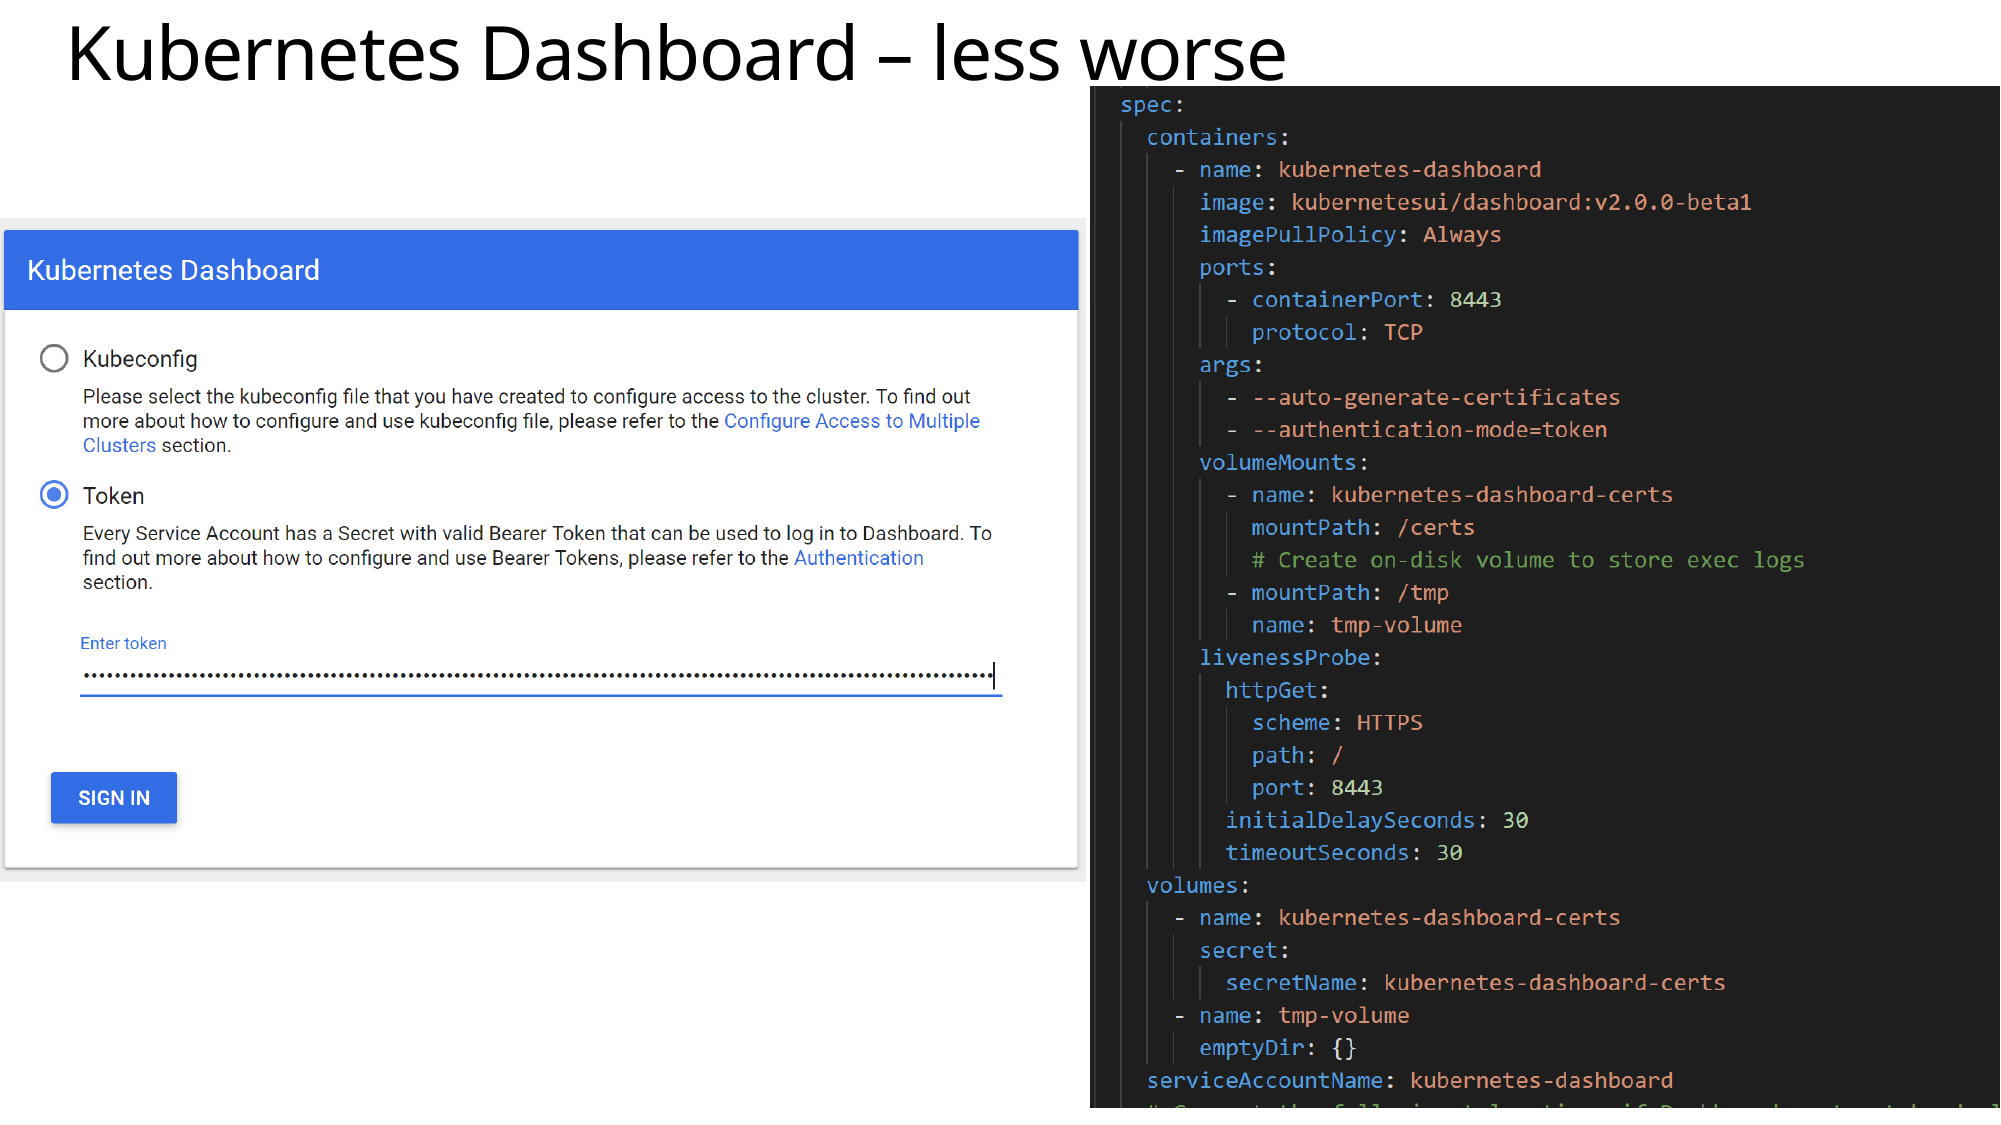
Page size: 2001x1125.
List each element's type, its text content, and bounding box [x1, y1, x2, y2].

picture [1090, 86, 2000, 1108]
title Kubernetes Dashboard – less worse [65, 4, 1846, 96]
picture [0, 218, 1086, 882]
